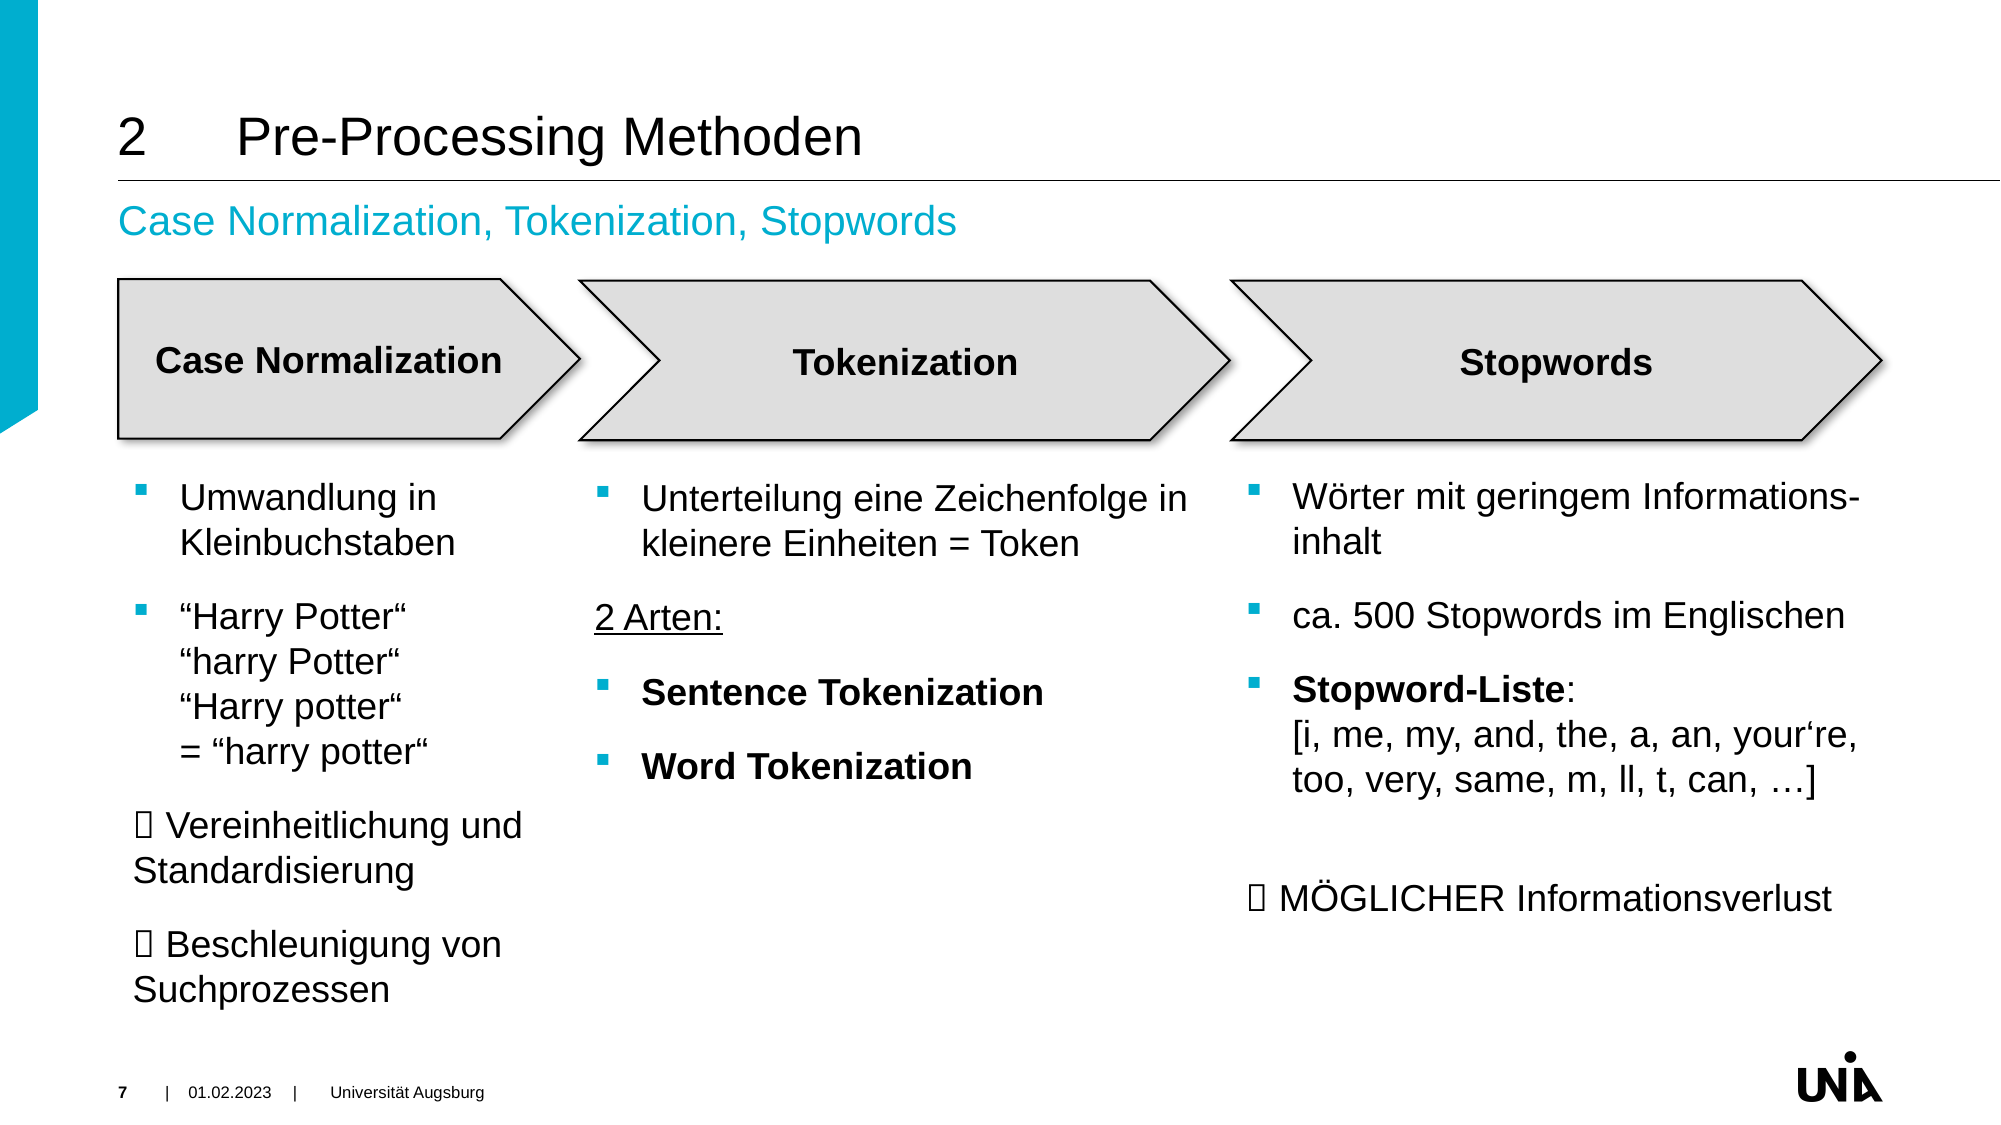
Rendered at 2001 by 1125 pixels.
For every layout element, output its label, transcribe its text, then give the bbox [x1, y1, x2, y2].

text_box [1228, 280, 1882, 932]
footer | Universität Augsburg [292, 1066, 1490, 1102]
title 2 Pre-Processing Methoden [117, 0, 1882, 168]
subtitle Case Normalization, Tokenization, Stopwords [117, 193, 1882, 254]
picture [1798, 1051, 1883, 1102]
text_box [579, 280, 1228, 843]
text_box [117, 279, 580, 1099]
